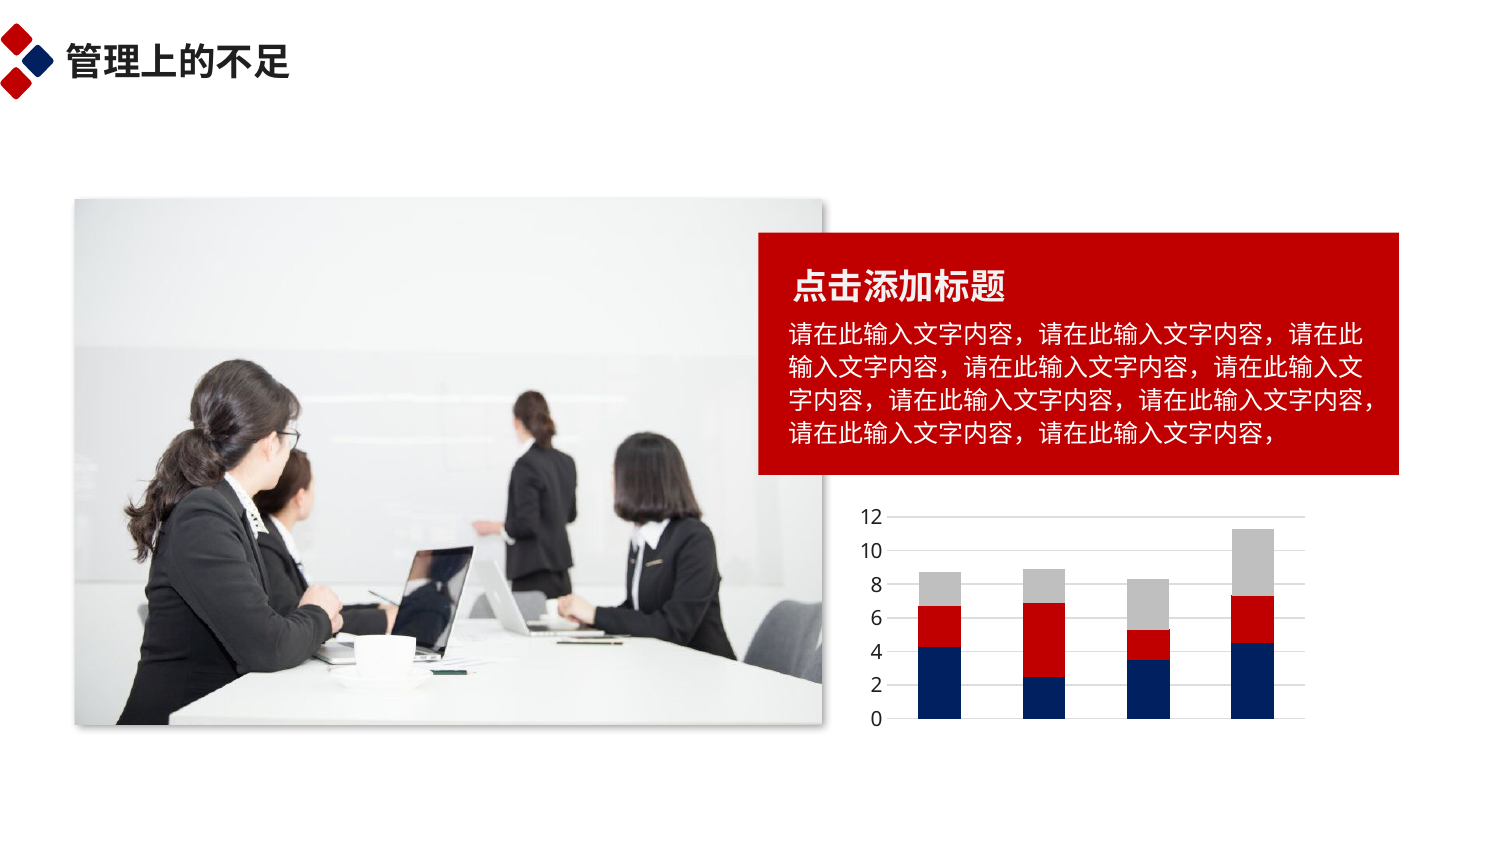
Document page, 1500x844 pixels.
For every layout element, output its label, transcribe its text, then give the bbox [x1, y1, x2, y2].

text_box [0, 23, 54, 100]
text_box 管理上的不足 [54, 32, 452, 89]
text_box [74, 199, 823, 726]
chart [850, 498, 1315, 738]
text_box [758, 232, 1399, 475]
